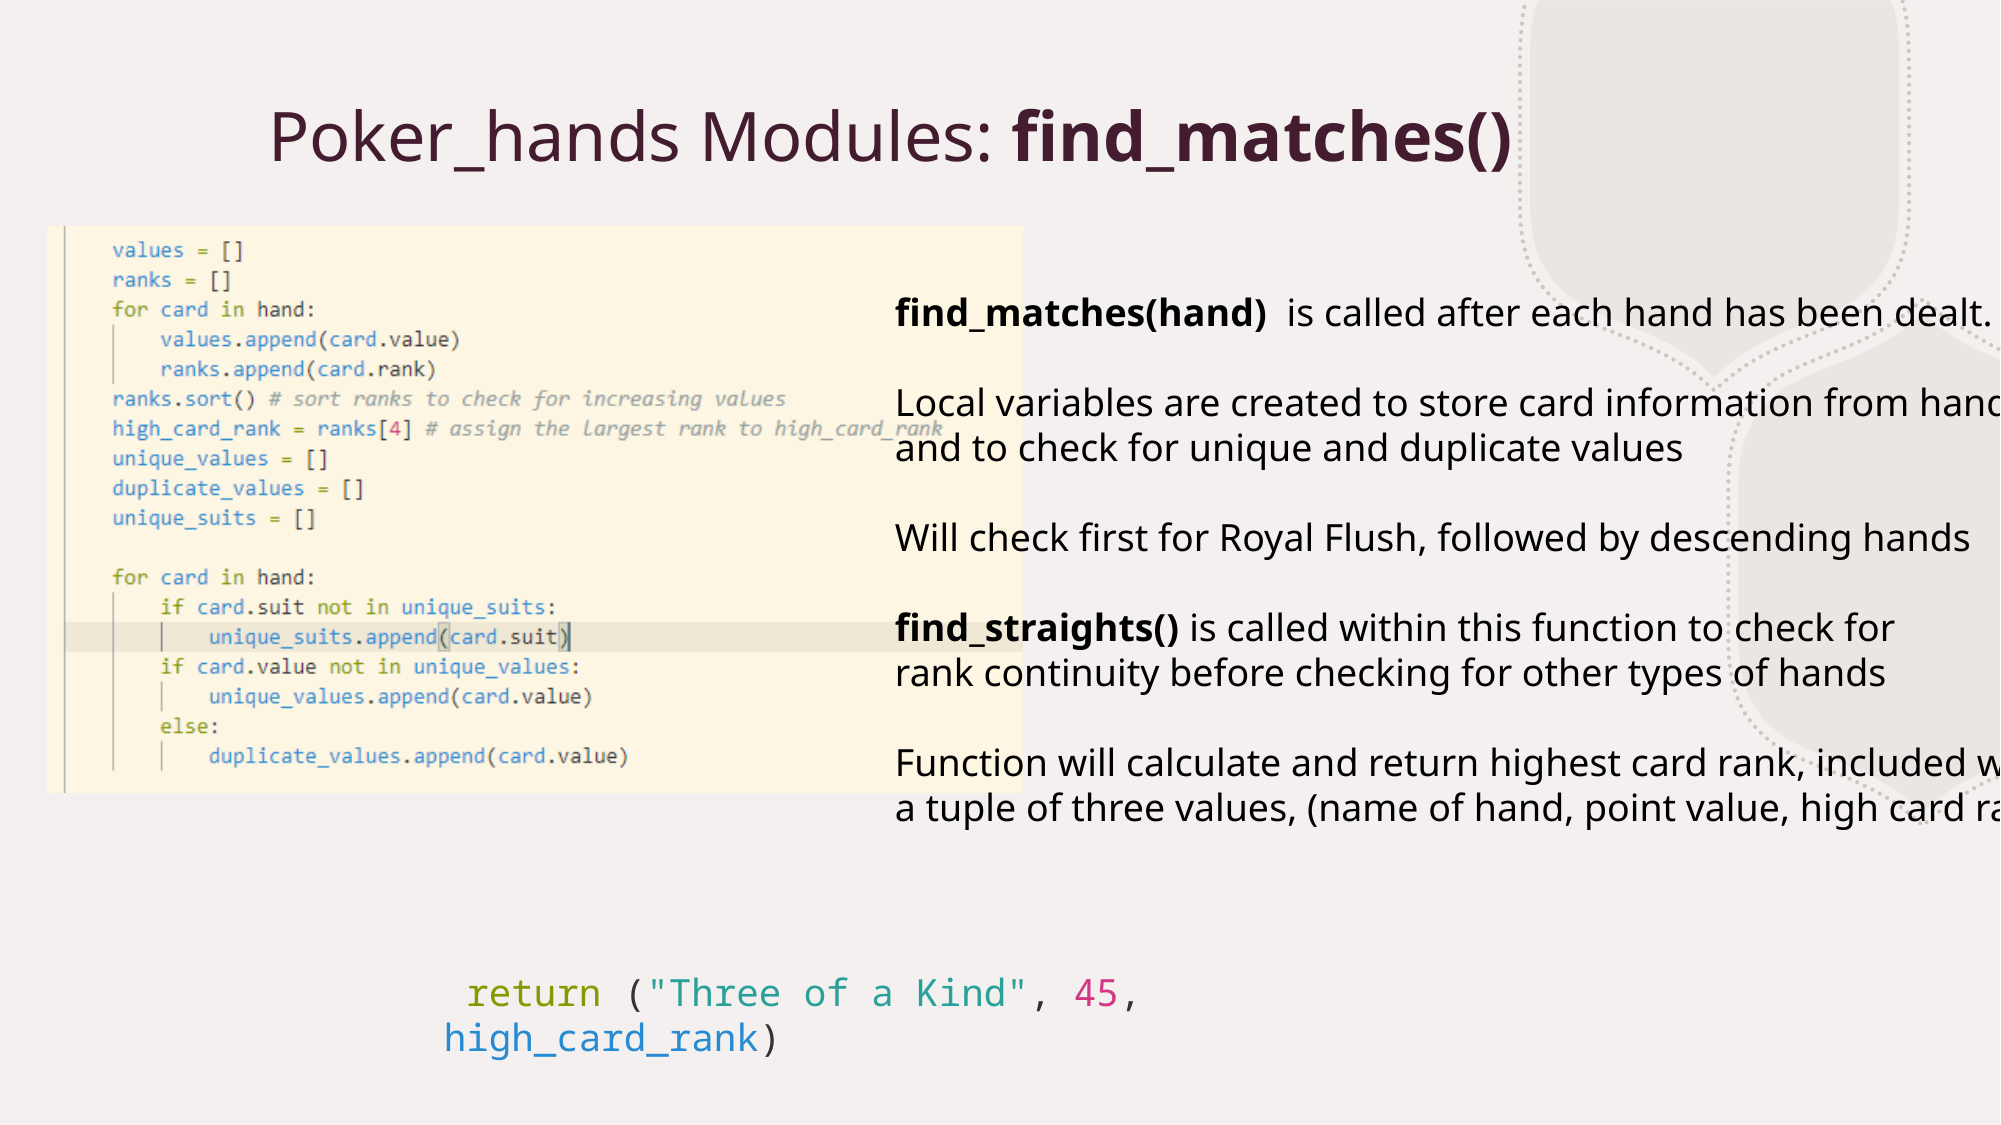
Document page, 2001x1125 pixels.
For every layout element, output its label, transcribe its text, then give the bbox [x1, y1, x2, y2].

text_box find_matches(hand) is called after each hand has been dealt. Local variables are created to store card information from hand, and to check for unique and duplicate values Will check first for Royal Flush, followed by descending hands find_straights() is called within this function to check for rank continuity before checking for other types of hands Function will calculate and return highest card rank, included within a tuple of three values, (name of hand, point value, high card rank) [880, 281, 2000, 927]
picture [47, 226, 1023, 793]
text_box return ("Three of a Kind", 45, high_card_rank) [429, 961, 1447, 1067]
text_box Poker_hands Modules: find_matches() [253, 58, 1792, 210]
